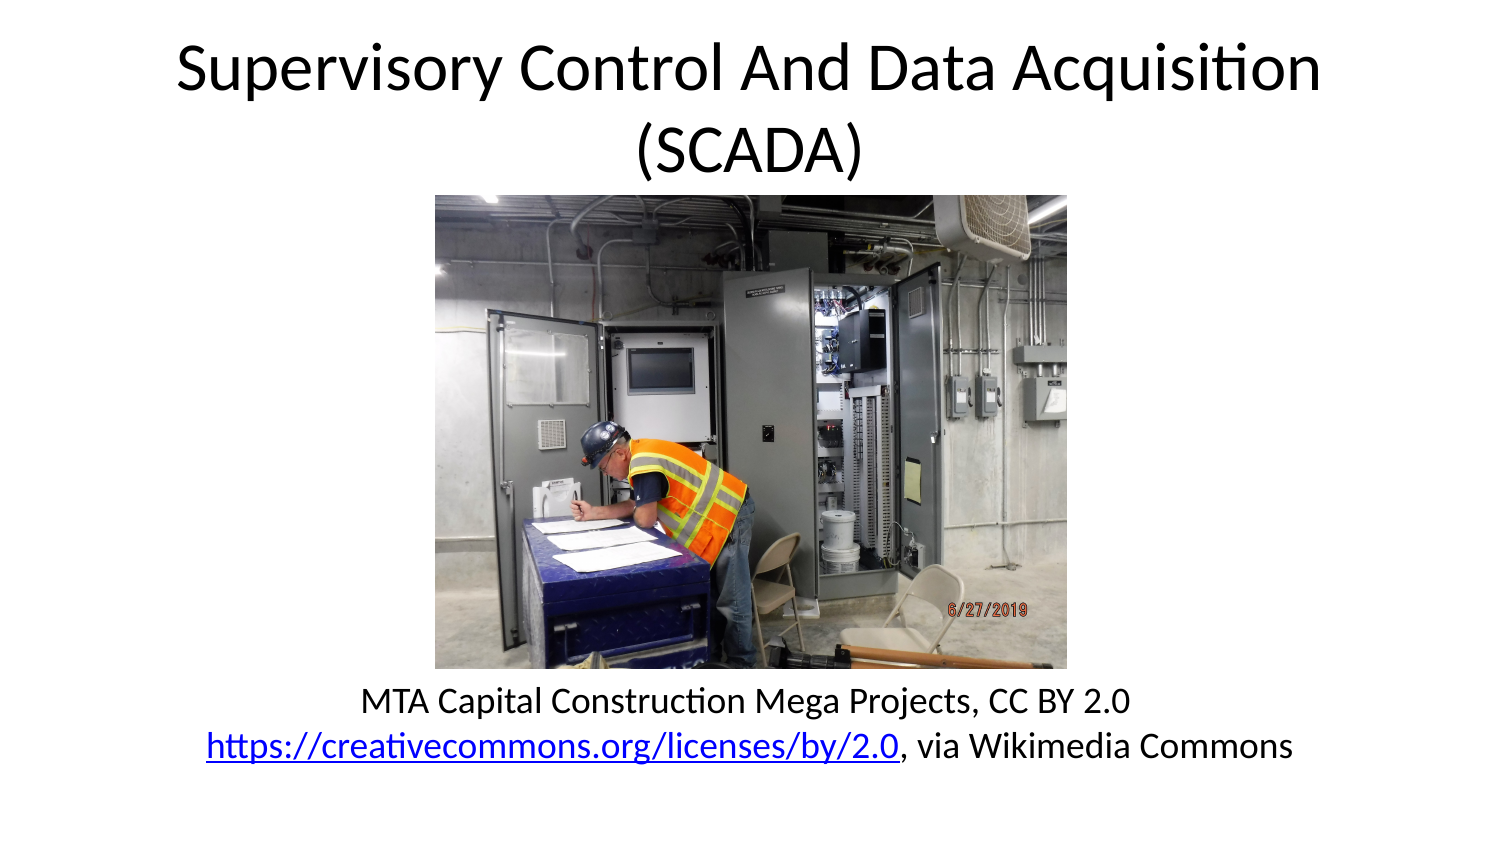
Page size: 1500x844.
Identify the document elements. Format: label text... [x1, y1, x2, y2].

picture [435, 195, 1067, 669]
text_box MTA Capital Construction Mega Projects, CC BY 2.0 https://creativecommons.org/licenses/by/2.0, via Wikimedia Commons [74, 668, 1425, 753]
title Supervisory Control And Data Acquisition (SCADA) [75, 33, 1425, 175]
